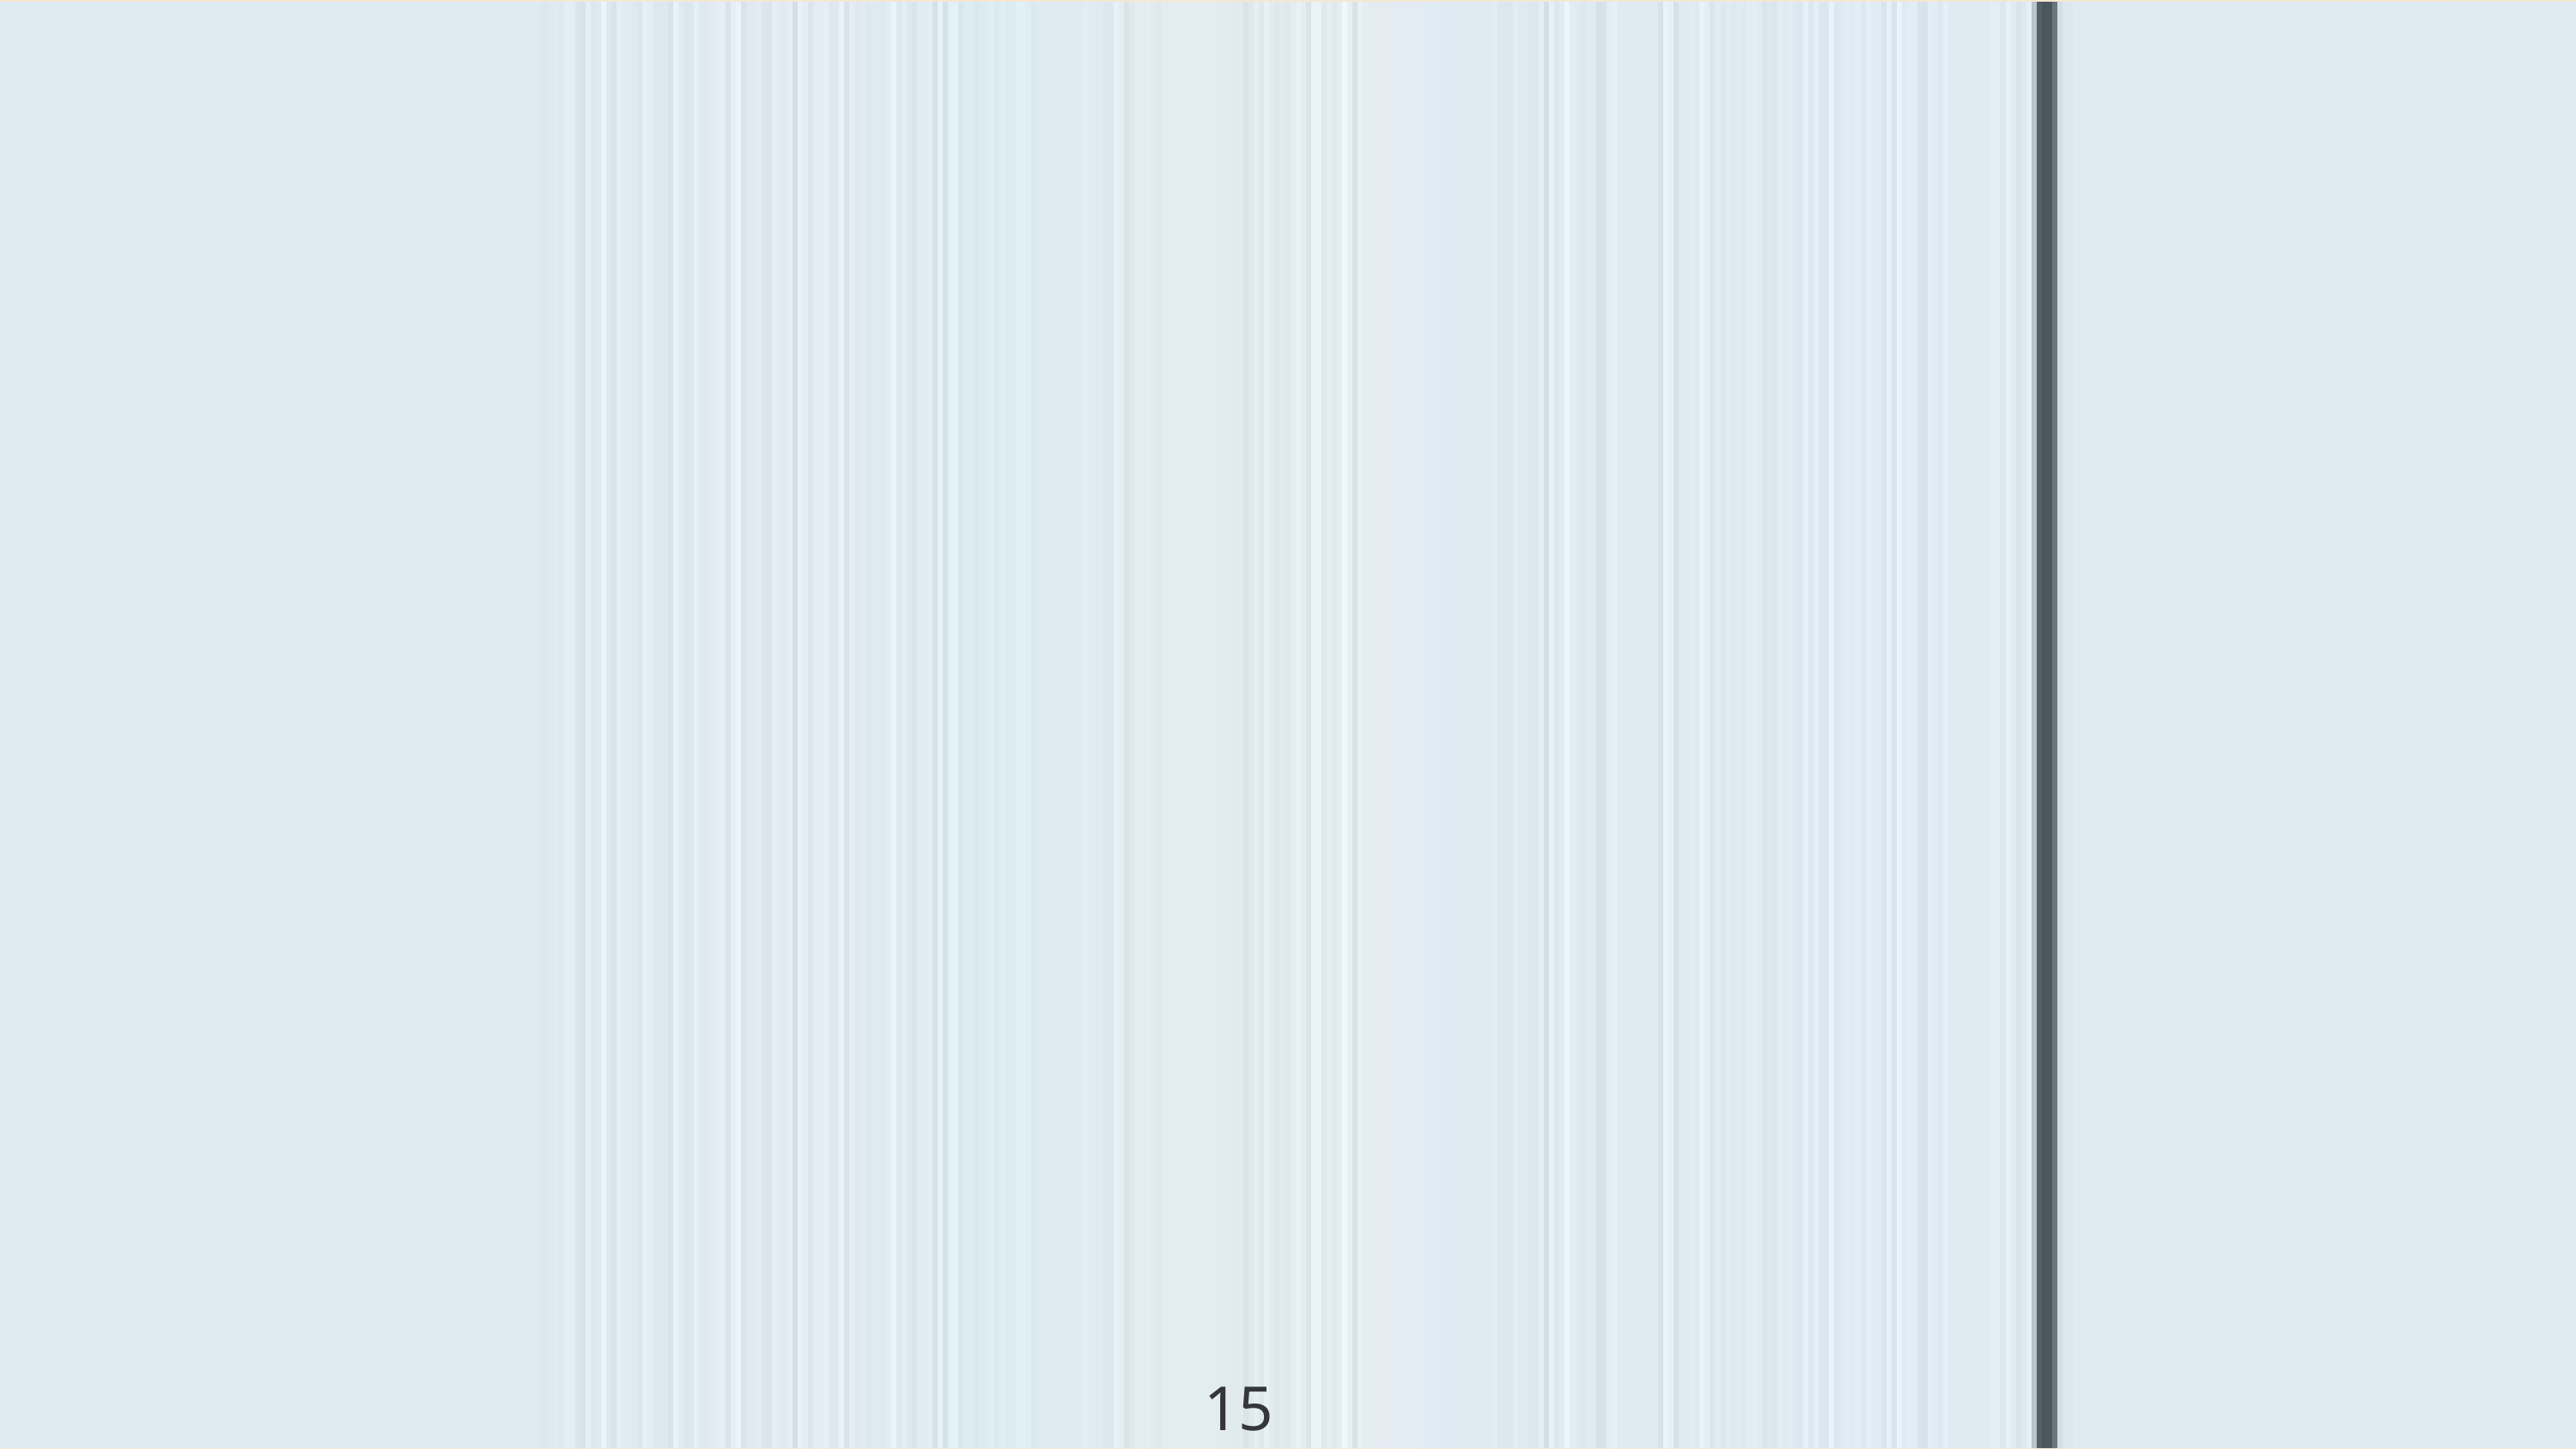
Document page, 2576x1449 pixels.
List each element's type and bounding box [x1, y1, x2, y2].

text_box [0, 1, 2576, 1449]
